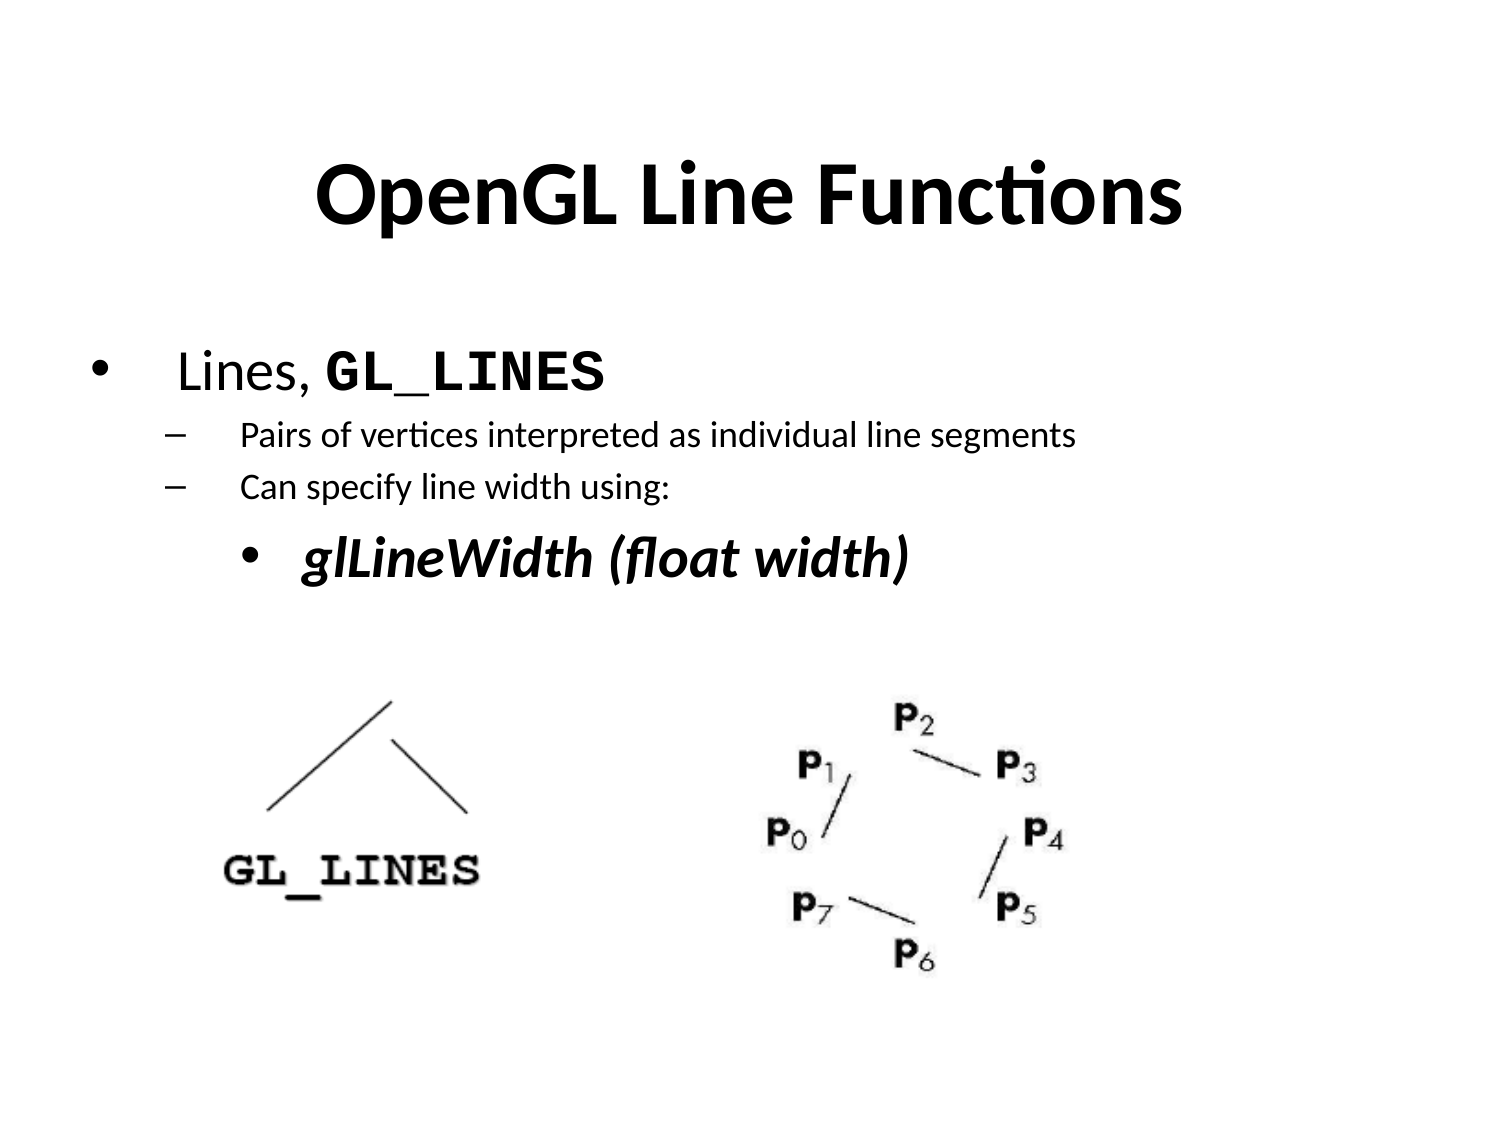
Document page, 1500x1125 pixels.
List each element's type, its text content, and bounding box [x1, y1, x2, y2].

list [749, 674, 1088, 980]
title OpenGL Line Functions [75, 75, 1425, 300]
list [162, 624, 523, 929]
list Lines, GL_LINES Pairs of vertices interpreted as individual line segments Can specify line width using: glLineWidth (float width) [75, 324, 1450, 963]
